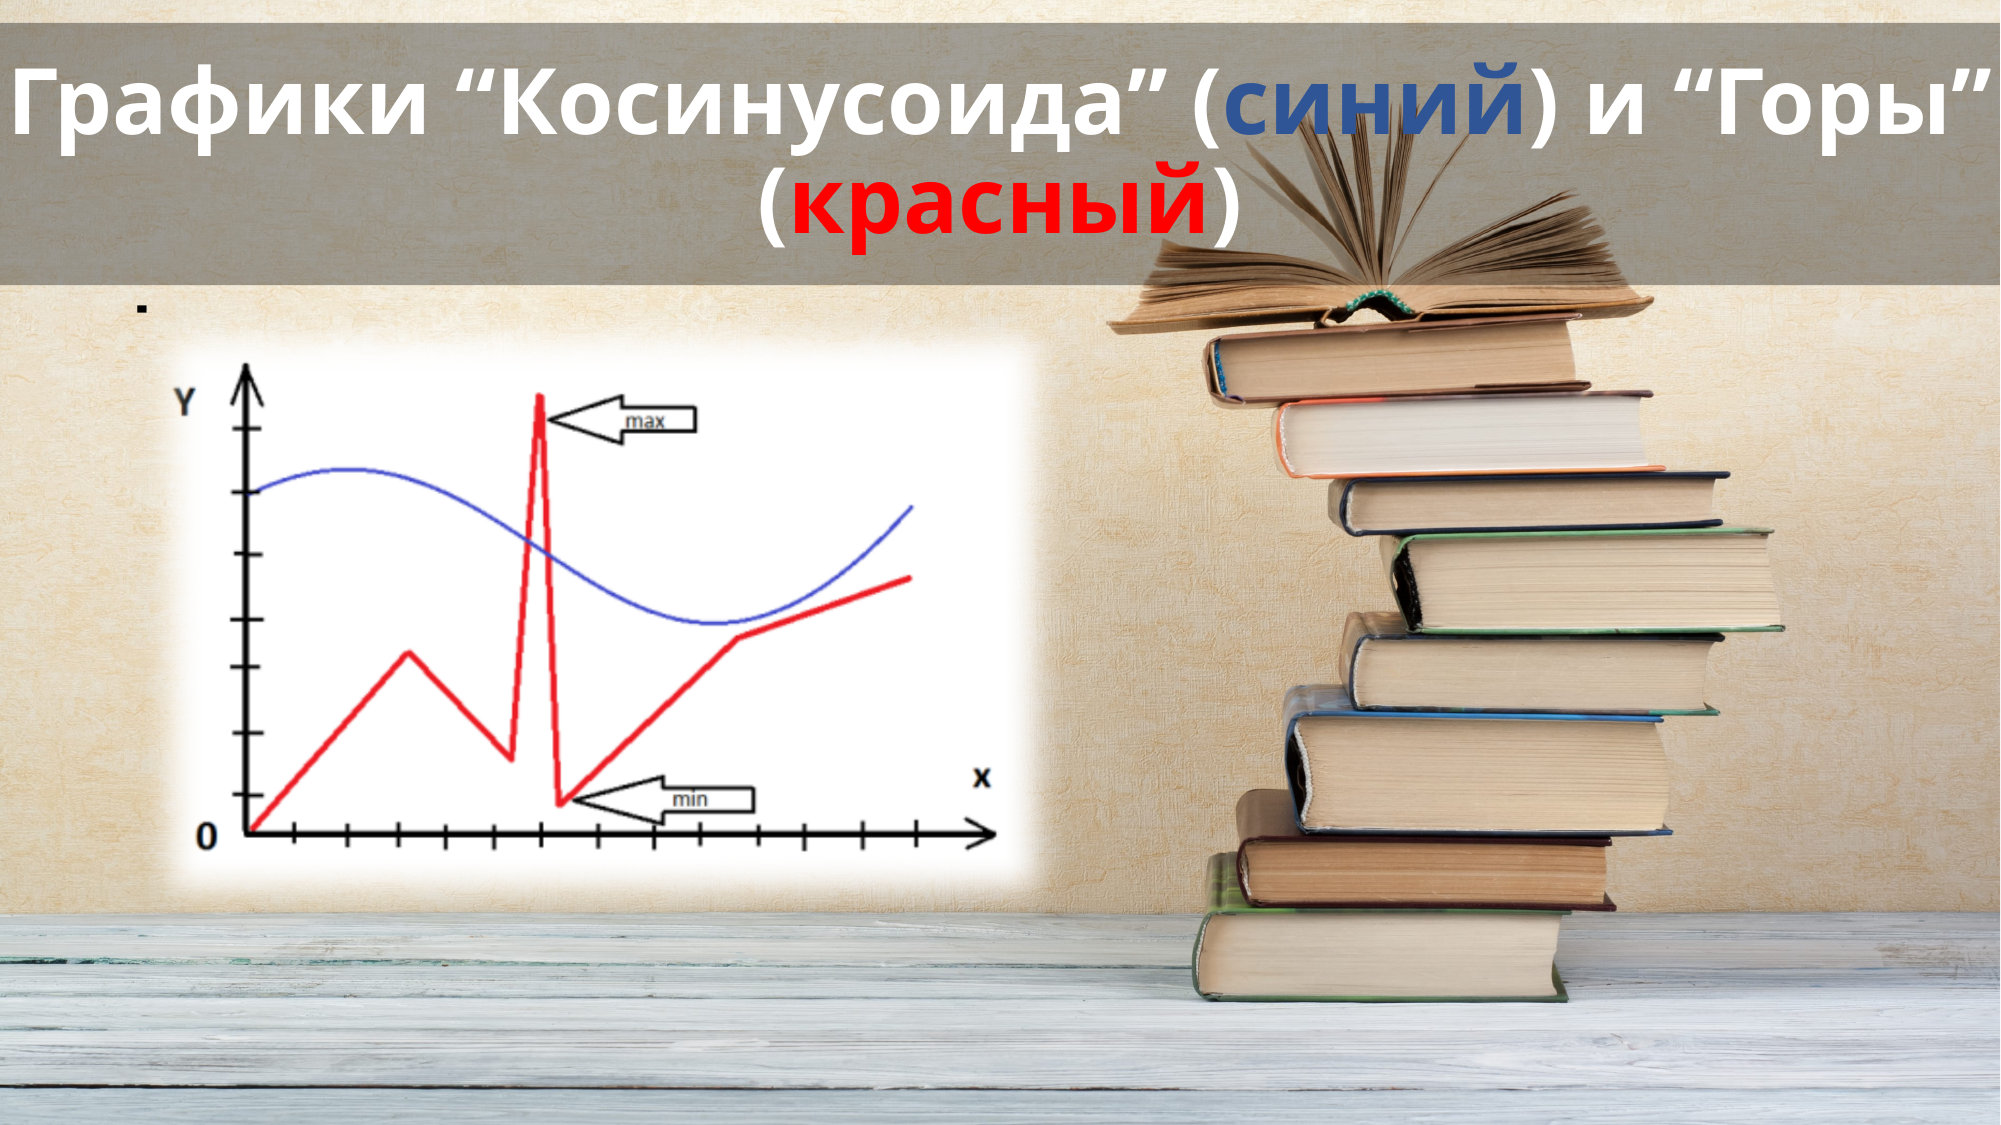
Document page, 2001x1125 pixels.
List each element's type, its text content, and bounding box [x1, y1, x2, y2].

title Графики “Косинусоида” (синий) и “Горы” (красный) [0, 22, 2000, 286]
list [137, 305, 1070, 924]
picture [0, 0, 2001, 1125]
